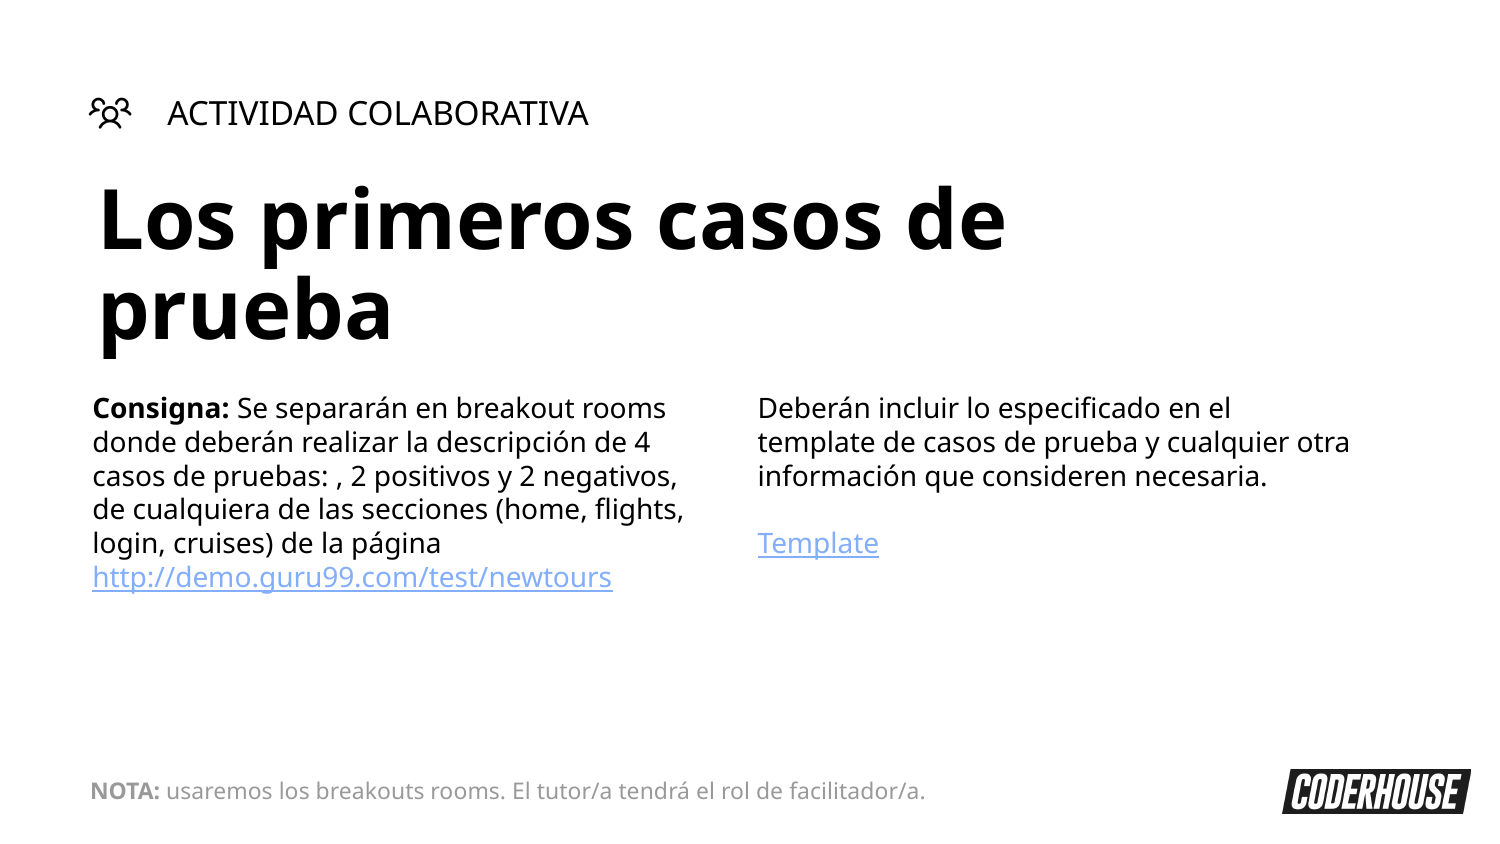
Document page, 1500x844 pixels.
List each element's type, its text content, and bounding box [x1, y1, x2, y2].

text_box Deberán incluir lo especificado en el template de casos de prueba y cualquier otra información que consideren necesaria. Template [742, 375, 1372, 579]
text_box ACTIVIDAD COLABORATIVA [152, 76, 632, 147]
text_box Consigna: Se separarán en breakout rooms donde deberán realizar la descripción de 4 casos de pruebas: , 2 positivos y 2 negativos, de cualquiera de las secciones (home, flights, login, cruises) de la página http://demo.guru99.com/test/newtours [77, 375, 707, 613]
picture [1281, 769, 1471, 814]
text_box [74, 76, 146, 148]
text_box NOTA: usaremos los breakouts rooms. El tutor/a tendrá el rol de facilitador/a. [75, 762, 1233, 818]
text_box Los primeros casos de prueba [82, 162, 1282, 373]
